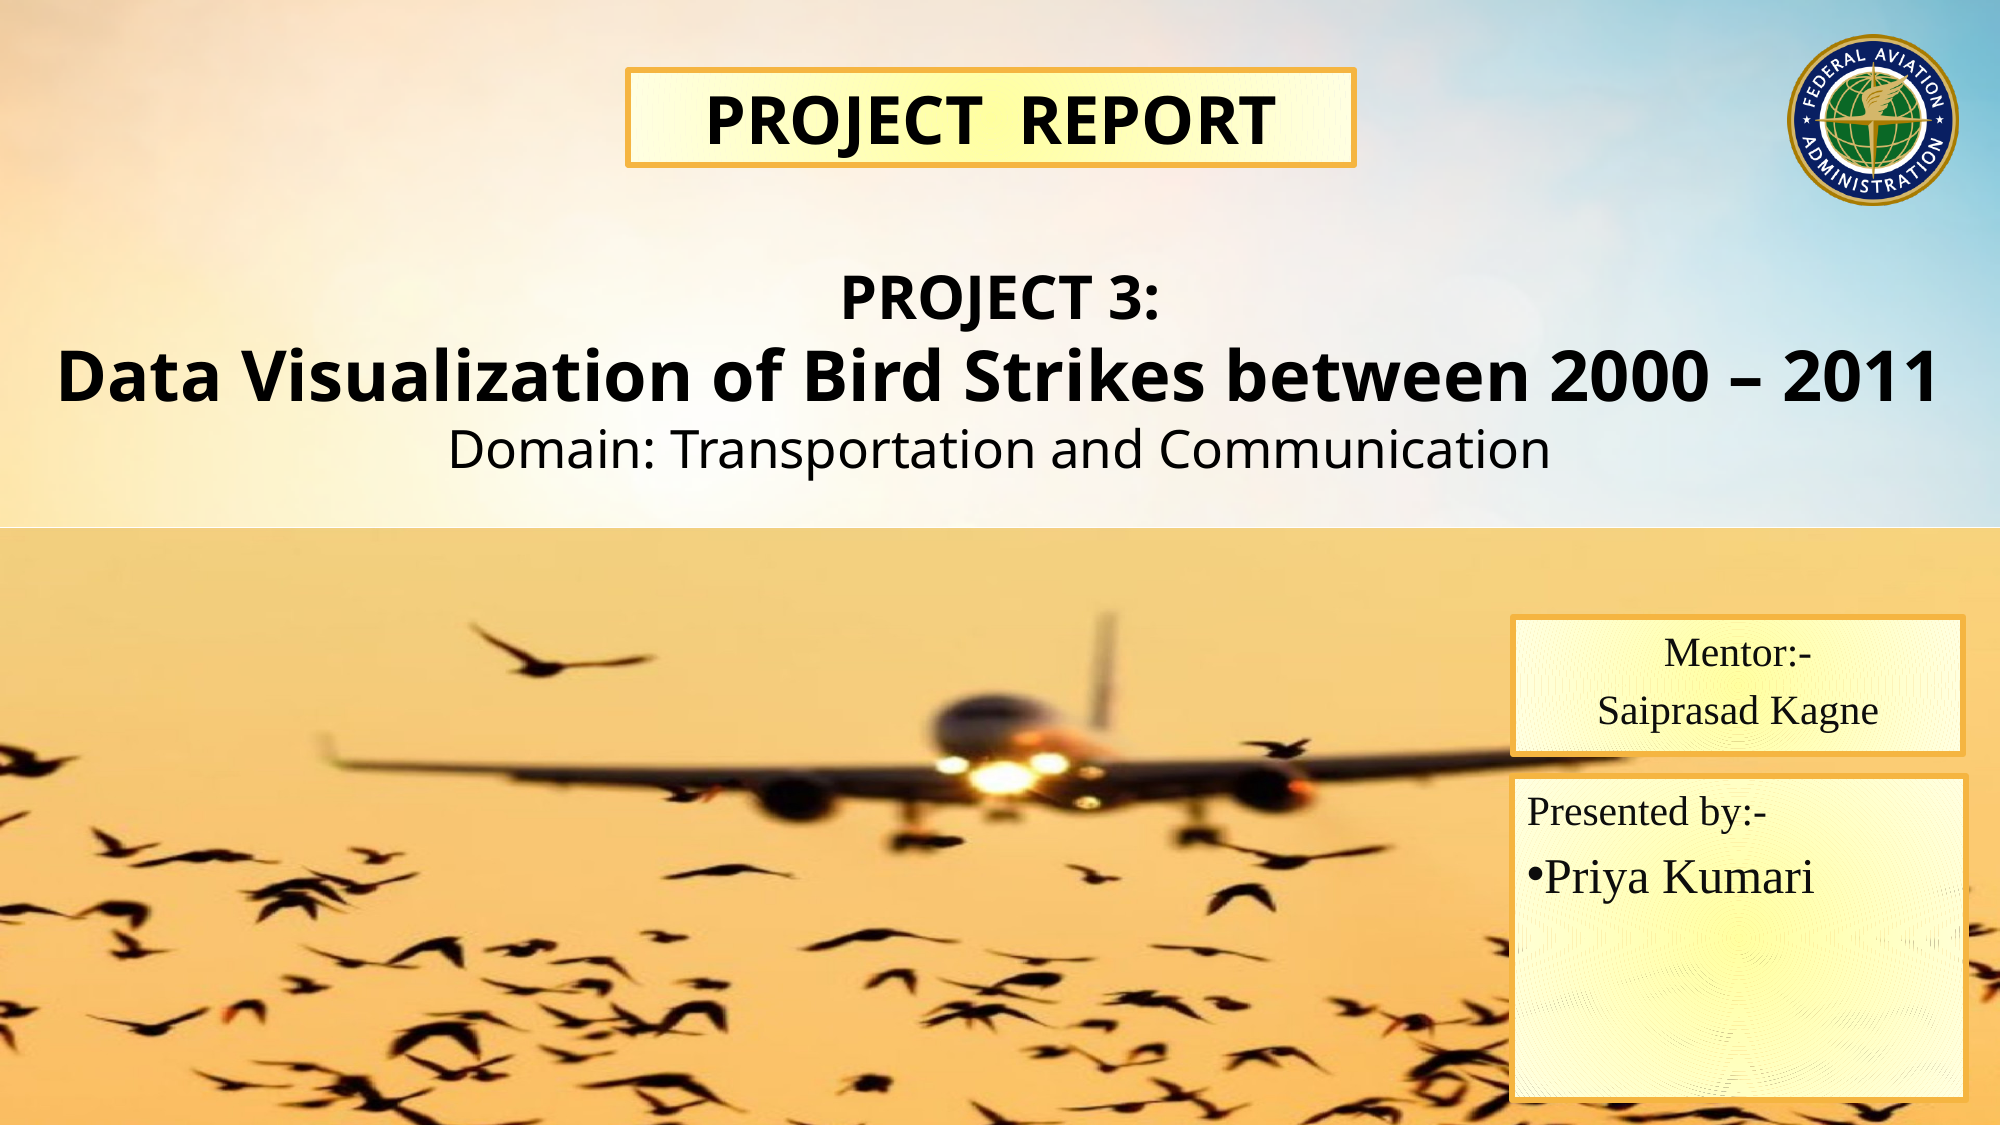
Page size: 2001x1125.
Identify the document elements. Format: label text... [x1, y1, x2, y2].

text_box PROJECT REPORT [628, 70, 1355, 165]
title PROJECT 3: Data Visualization of Bird Strikes between 2000 – 2011 Domain: Transportation and Communication [0, 215, 2000, 523]
picture [1787, 33, 1960, 206]
picture [0, 526, 2000, 1125]
